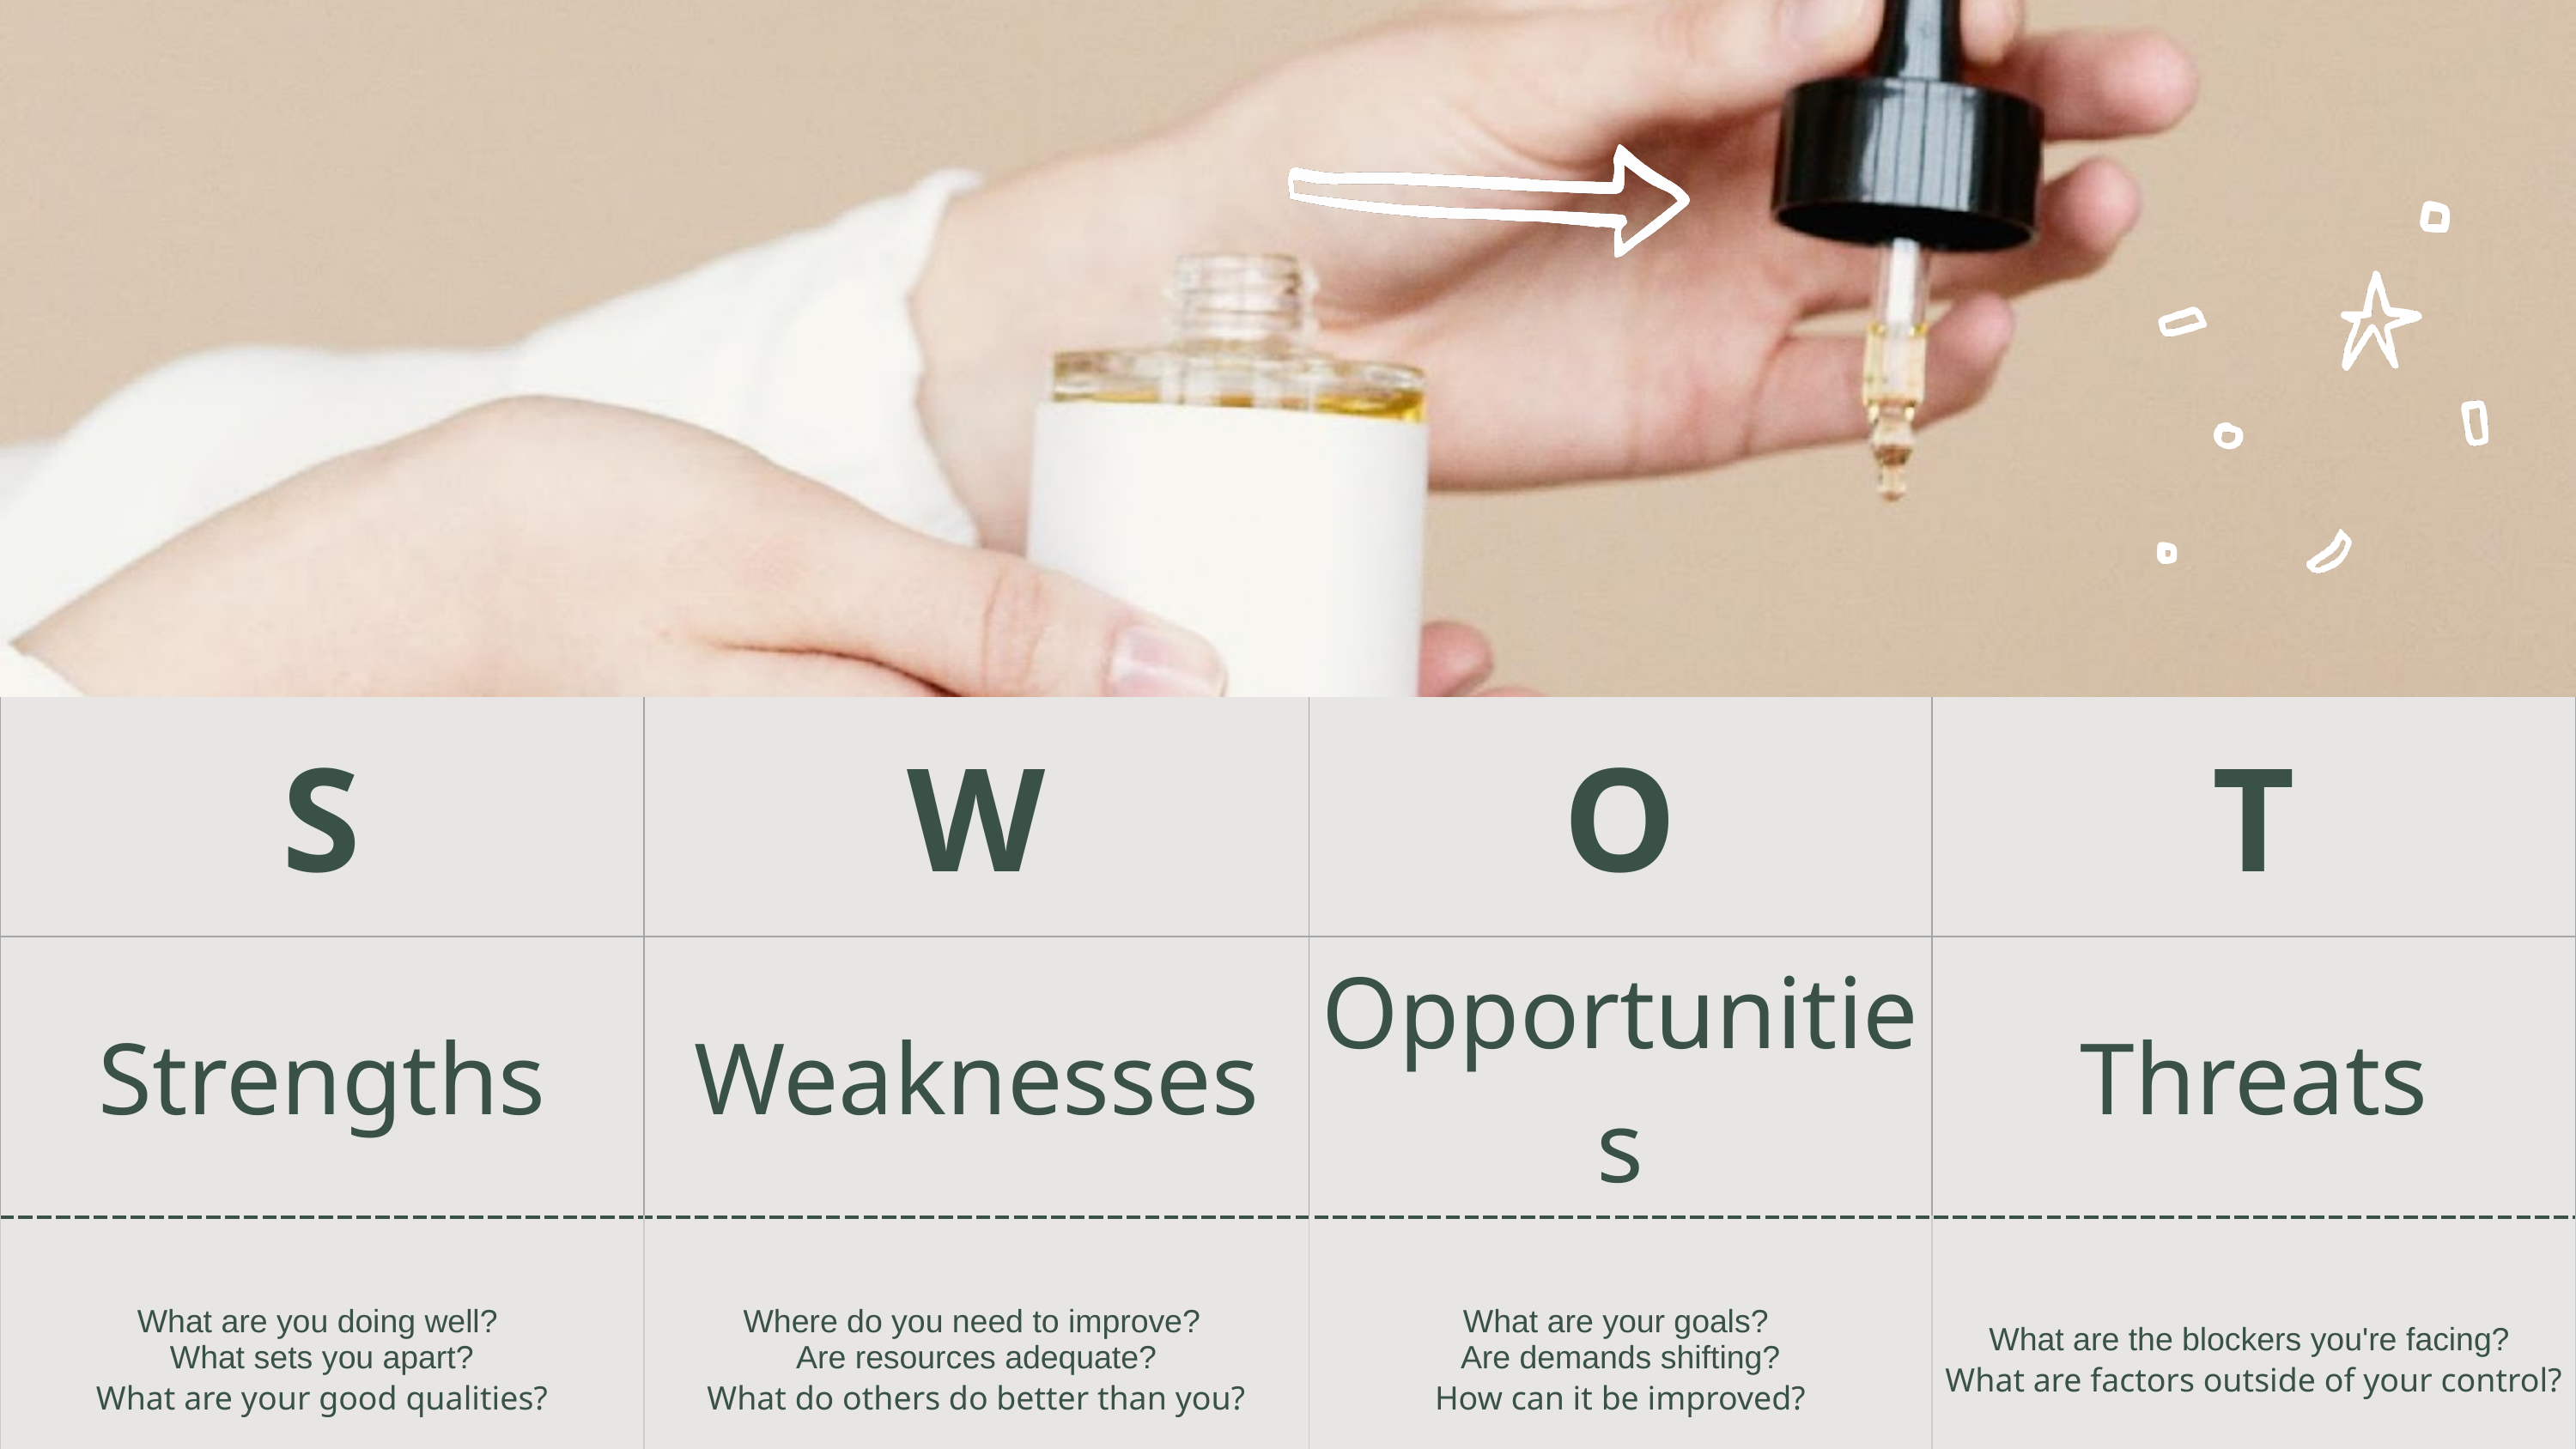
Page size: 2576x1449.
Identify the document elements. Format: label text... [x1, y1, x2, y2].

table_cell What are your goals? Are demands shifting? How can it be improved? [1309, 1217, 1931, 1449]
table_cell What are you doing well? What sets you apart? What are your good qualities? [1, 1217, 643, 1449]
table_cell What are the blockers you're facing? What are factors outside of your control? [1933, 1217, 2575, 1449]
table_cell Weaknesses [645, 937, 1309, 1217]
picture [0, 0, 2576, 697]
table_header S [1, 706, 643, 936]
table_header T [1933, 706, 2575, 936]
table_header O [1309, 706, 1931, 936]
table_cell Strengths [1, 937, 643, 1217]
table_header W [645, 706, 1309, 936]
table_cell Threats [1933, 937, 2575, 1217]
table_cell Where do you need to improve? Are resources adequate? What do others do better than you? [645, 1217, 1309, 1449]
table_cell Opportunities [1309, 937, 1931, 1217]
